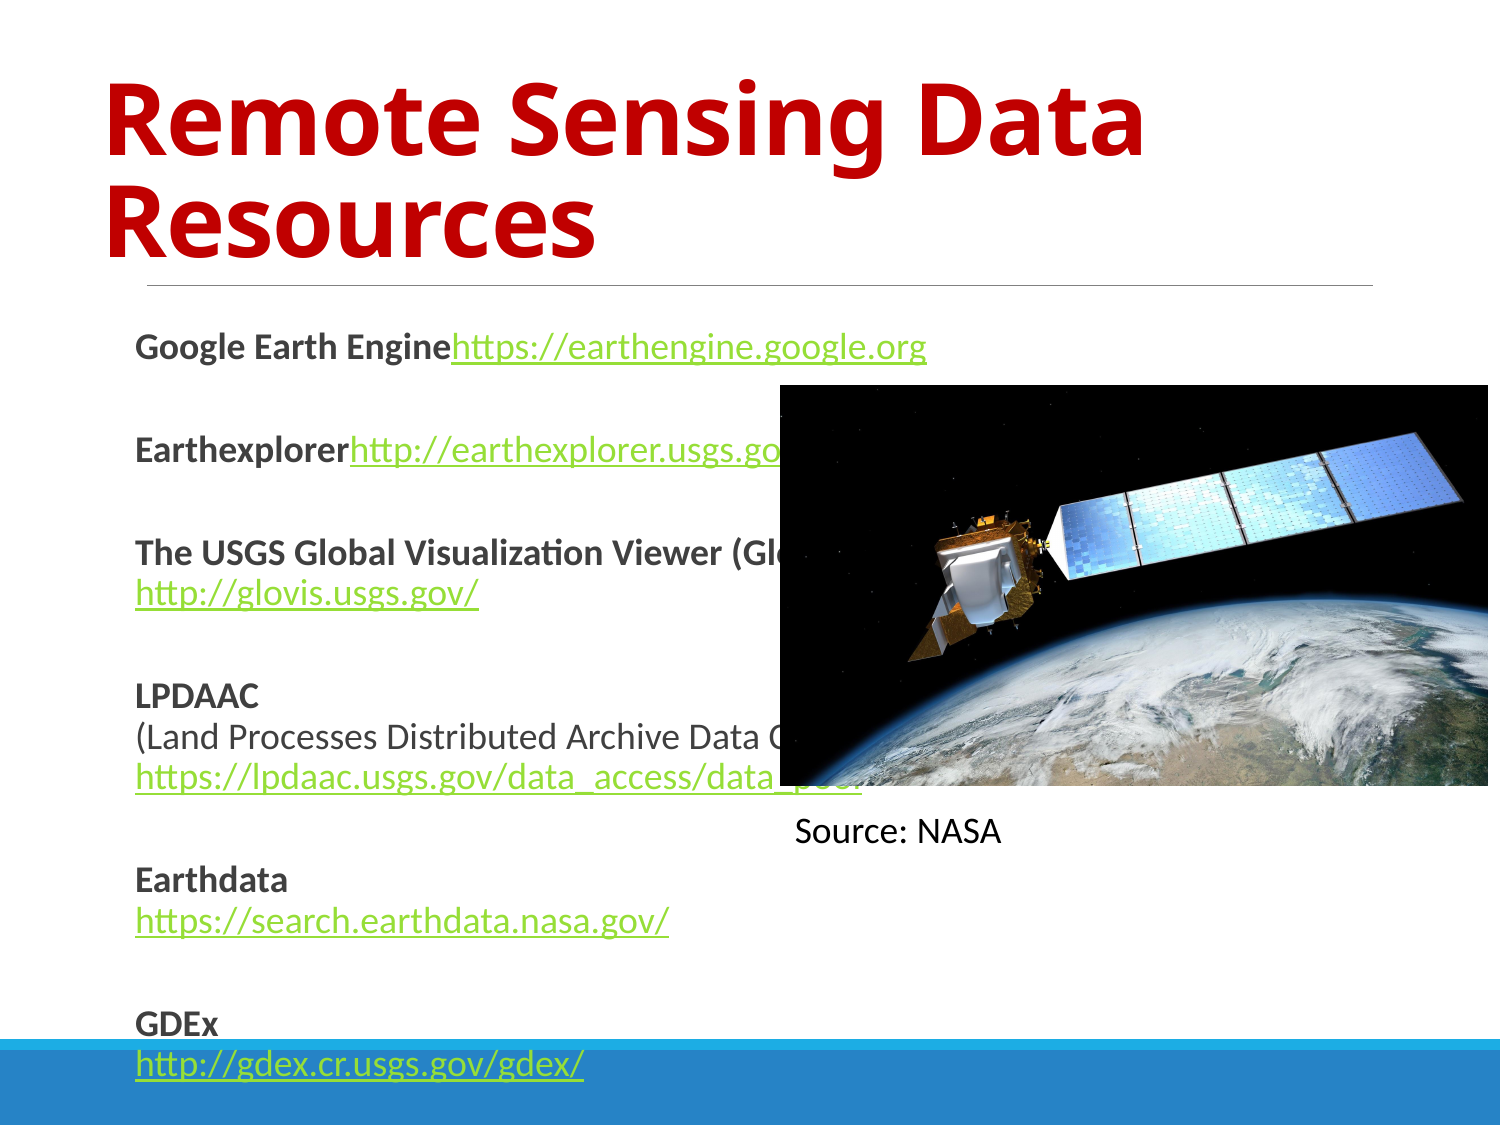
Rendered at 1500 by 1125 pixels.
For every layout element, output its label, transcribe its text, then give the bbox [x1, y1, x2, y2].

picture [779, 384, 1488, 786]
title Remote Sensing Data Resources [86, 47, 1373, 285]
text_box Source: NASA [780, 798, 1103, 859]
list Google Earth Engine https://earthengine.google.org Earthexplorer http://earthexplorer.usgs.gov/ The USGS Global Visualization Viewer (GloVis) http://glovis.usgs.gov/ LPDAAC (Land Processes Distributed Archive Data Center) https://lpdaac.usgs.gov/data_access/data_pool Earthdata https://search.earthdata.nasa.gov/ GDEx http://gdex.cr.usgs.gov/gdex/ [135, 319, 1373, 1108]
